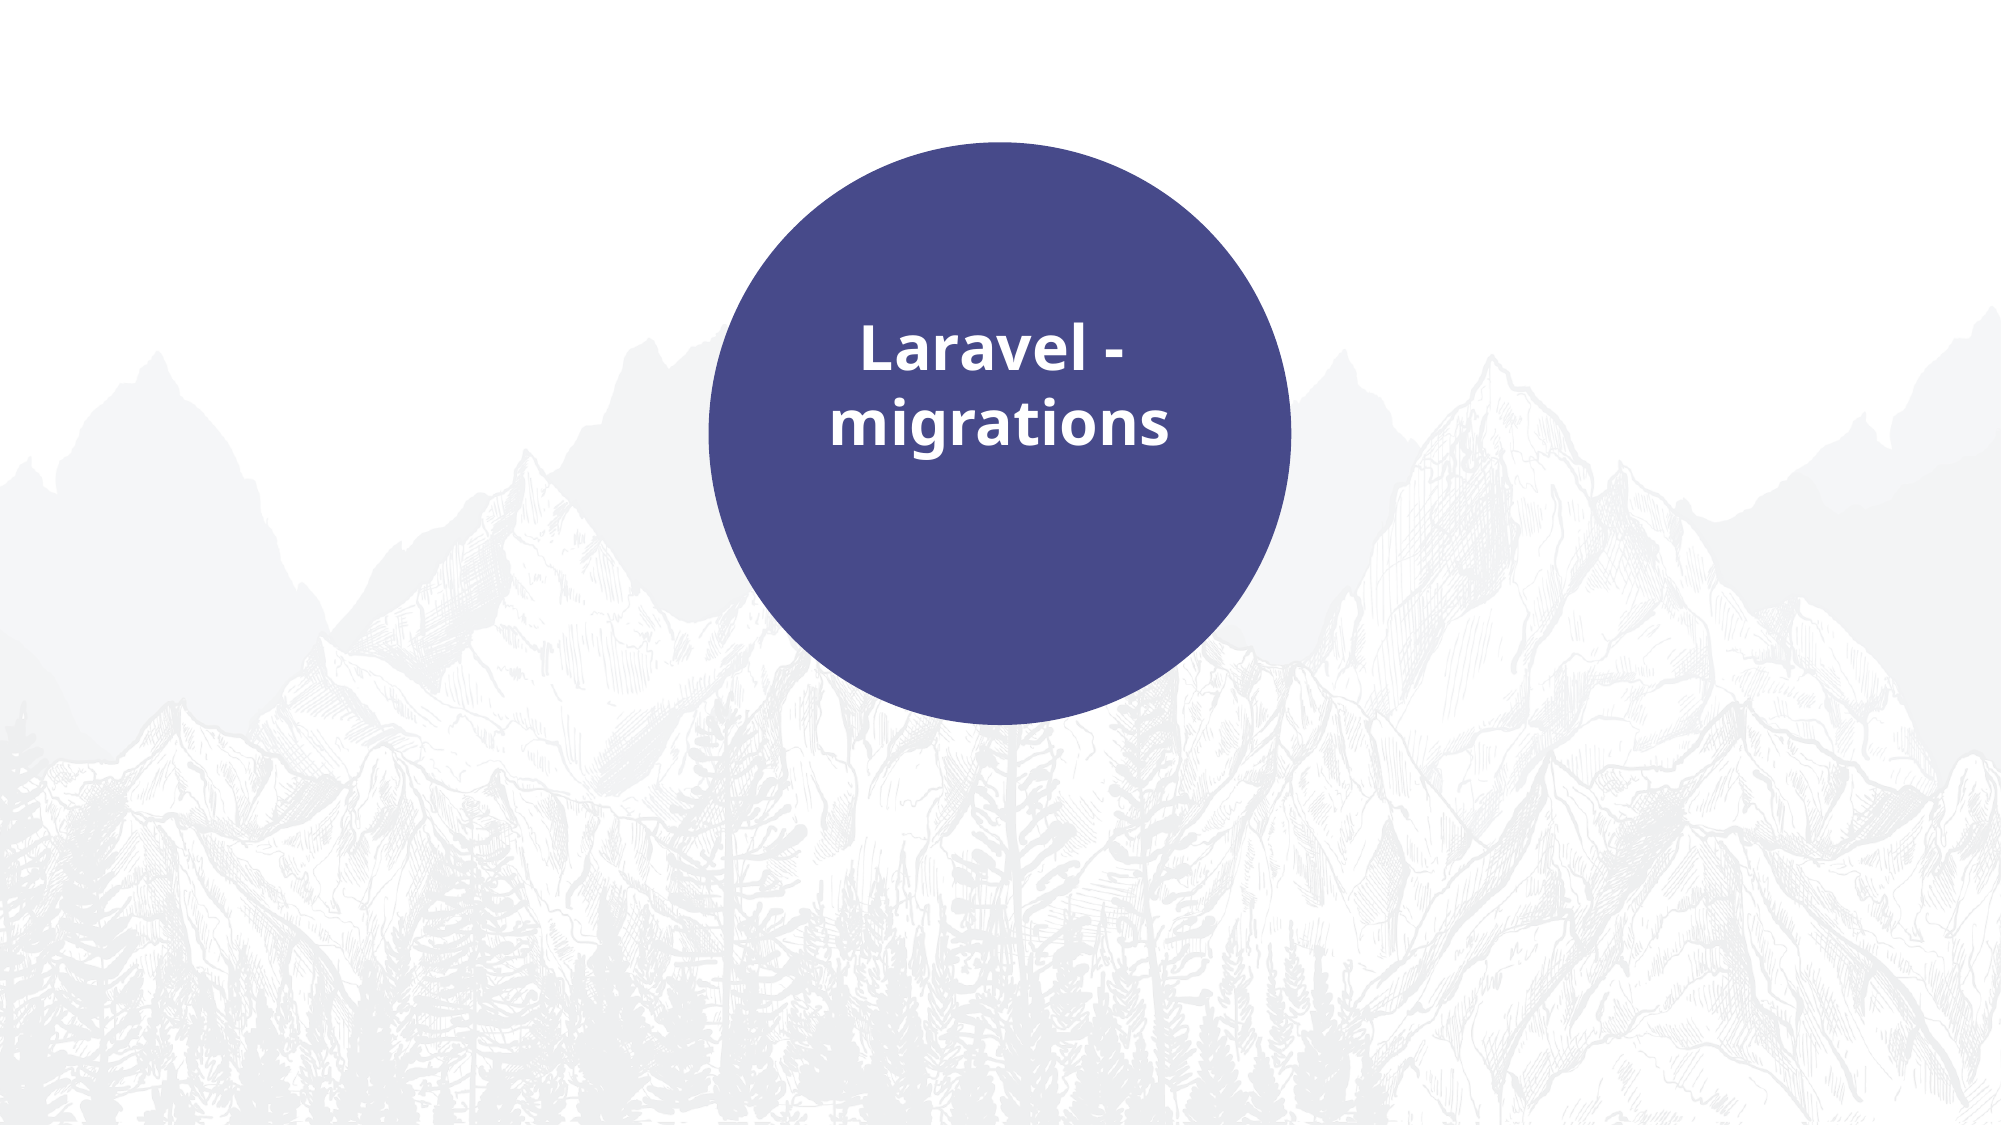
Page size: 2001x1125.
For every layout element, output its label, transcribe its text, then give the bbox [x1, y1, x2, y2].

title Laravel - migrations [701, 137, 1299, 729]
